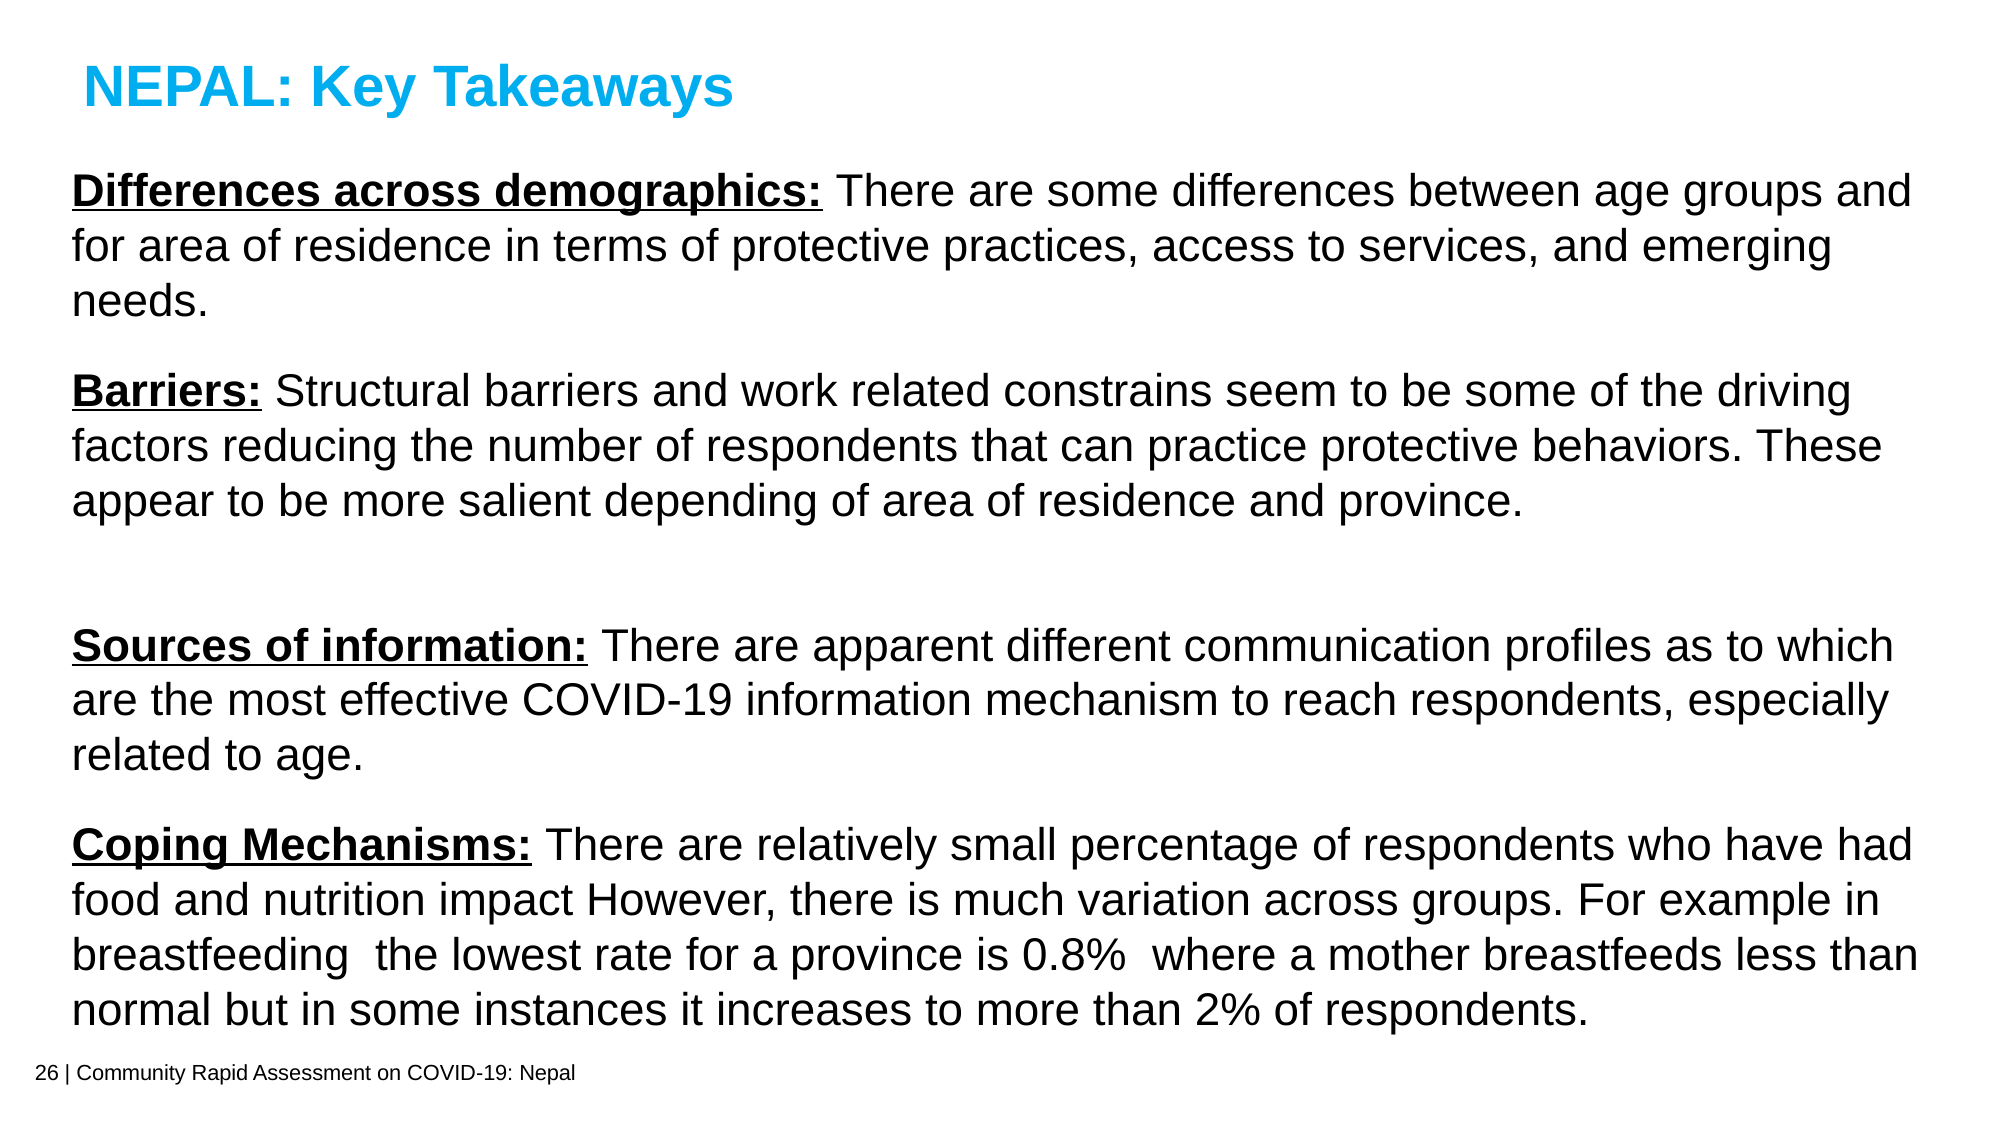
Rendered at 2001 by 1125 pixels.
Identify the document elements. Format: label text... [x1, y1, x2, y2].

text_box NEPAL: Key Takeaways [83, 31, 1284, 118]
text_box Differences across demographics: There are some differences between age groups and for area of residence in terms of protective practices, access to services, and emerging needs. Barriers: Structural barriers and work related constrains seem to be some of the driving factors reducing the number of respondents that can practice protective behaviors. These appear to be more salient depending of area of residence and province. Sources of information: There are apparent different communication profiles as to which are the most effective COVID-19 information mechanism to reach respondents, especially related to age. Coping Mechanisms: There are relatively small percentage of respondents who have had food and nutrition impact However, there is much variation across groups. For example in breastfeeding the lowest rate for a province is 0.8% where a mother breastfeeds less than normal but in some instances it increases to more than 2% of respondents. [56, 152, 1944, 1043]
text_box 26 | Community Rapid Assessment on COVID-19: Nepal [20, 1051, 788, 1112]
